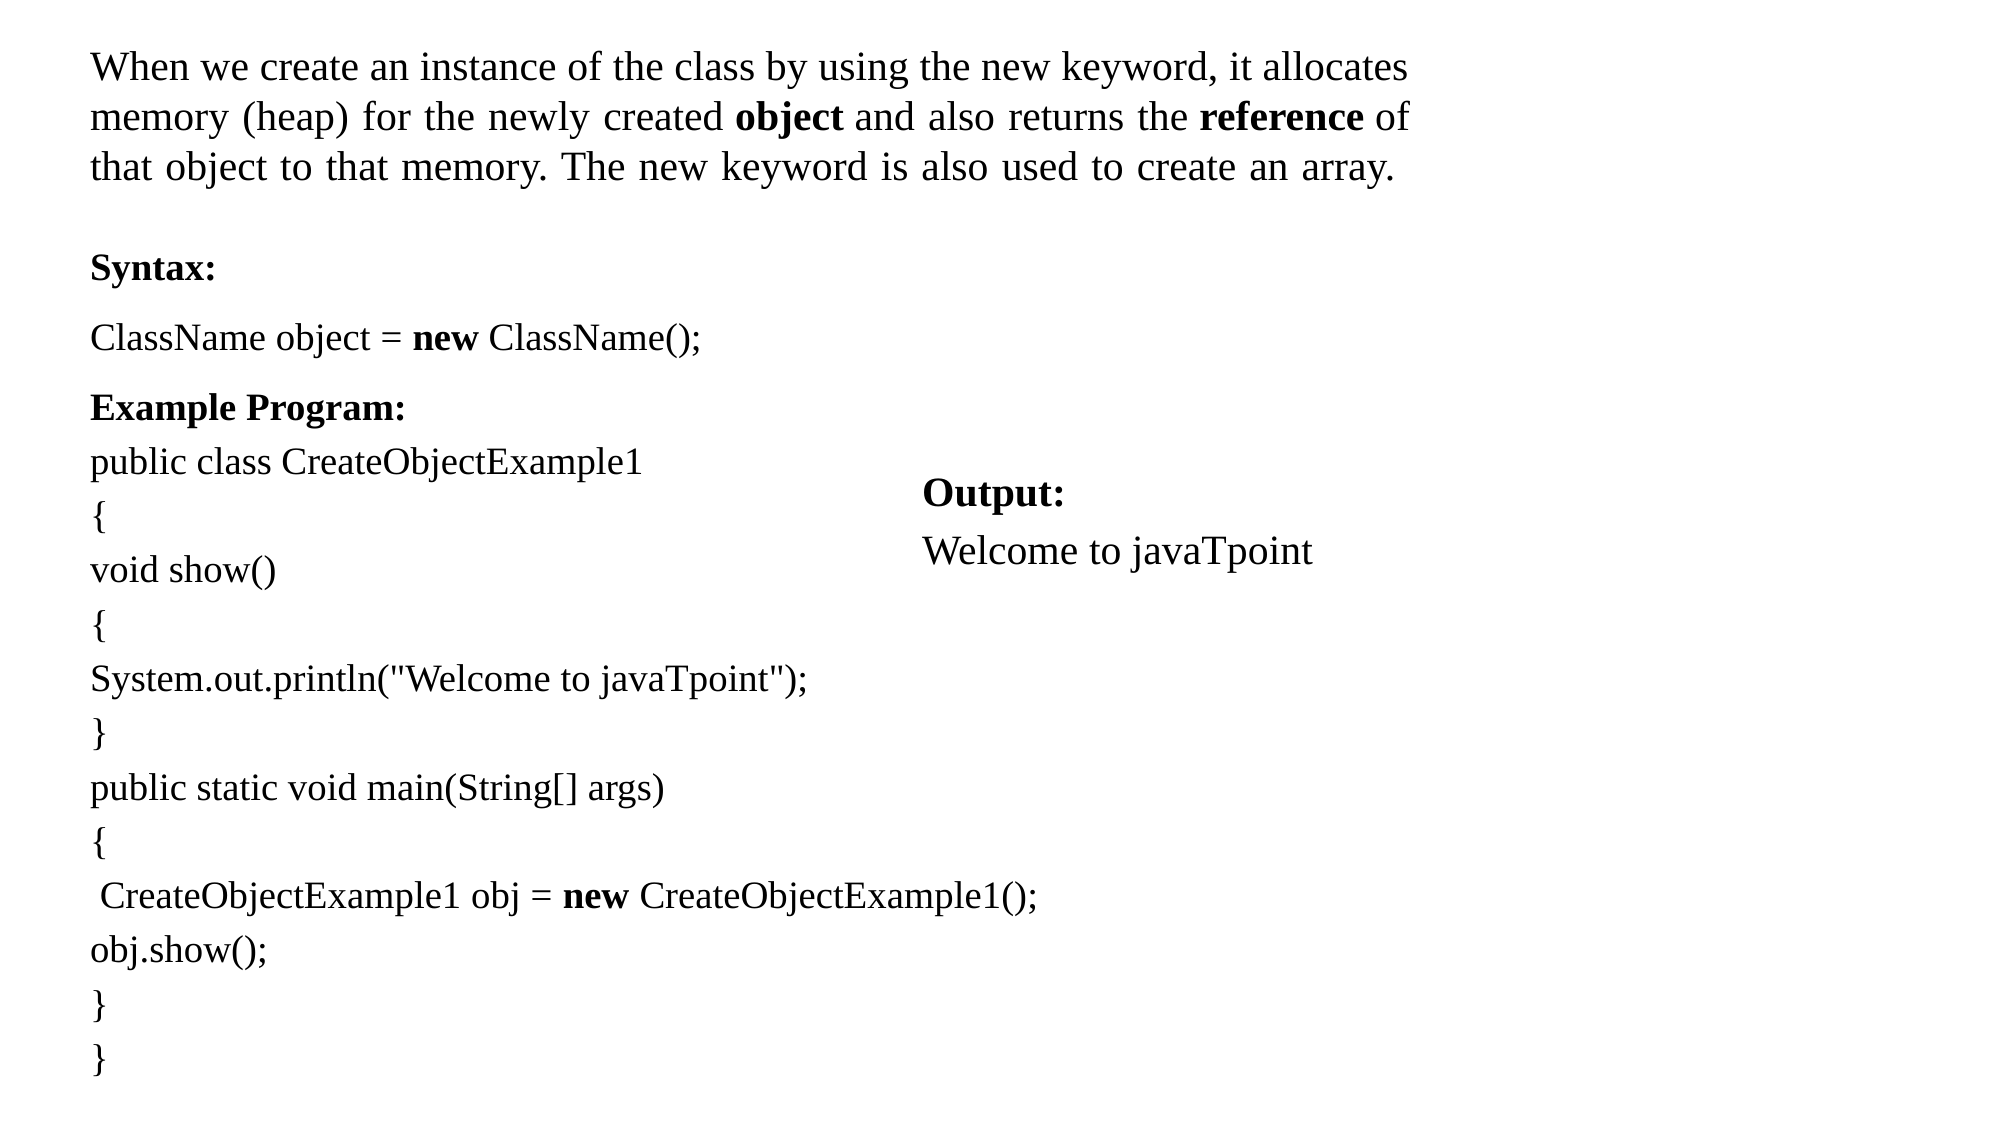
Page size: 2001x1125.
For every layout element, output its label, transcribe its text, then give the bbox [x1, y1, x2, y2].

list Syntax: ClassName object = new ClassName(); Example Program: public class CreateObjectExample1 { void show() { System.out.println("Welcome to javaTpoint"); } public static void main(String[] args) { CreateObjectExample1 obj = new CreateObjectExample1(); obj.show(); } } [75, 210, 1395, 1090]
title When we create an instance of the class by using the new keyword, it allocates memory (heap) for the newly created object and also returns the reference of that object to that memory. The new keyword is also used to create an array. [75, 45, 1425, 233]
list Output: Welcome to javaTpoint [907, 457, 1500, 804]
